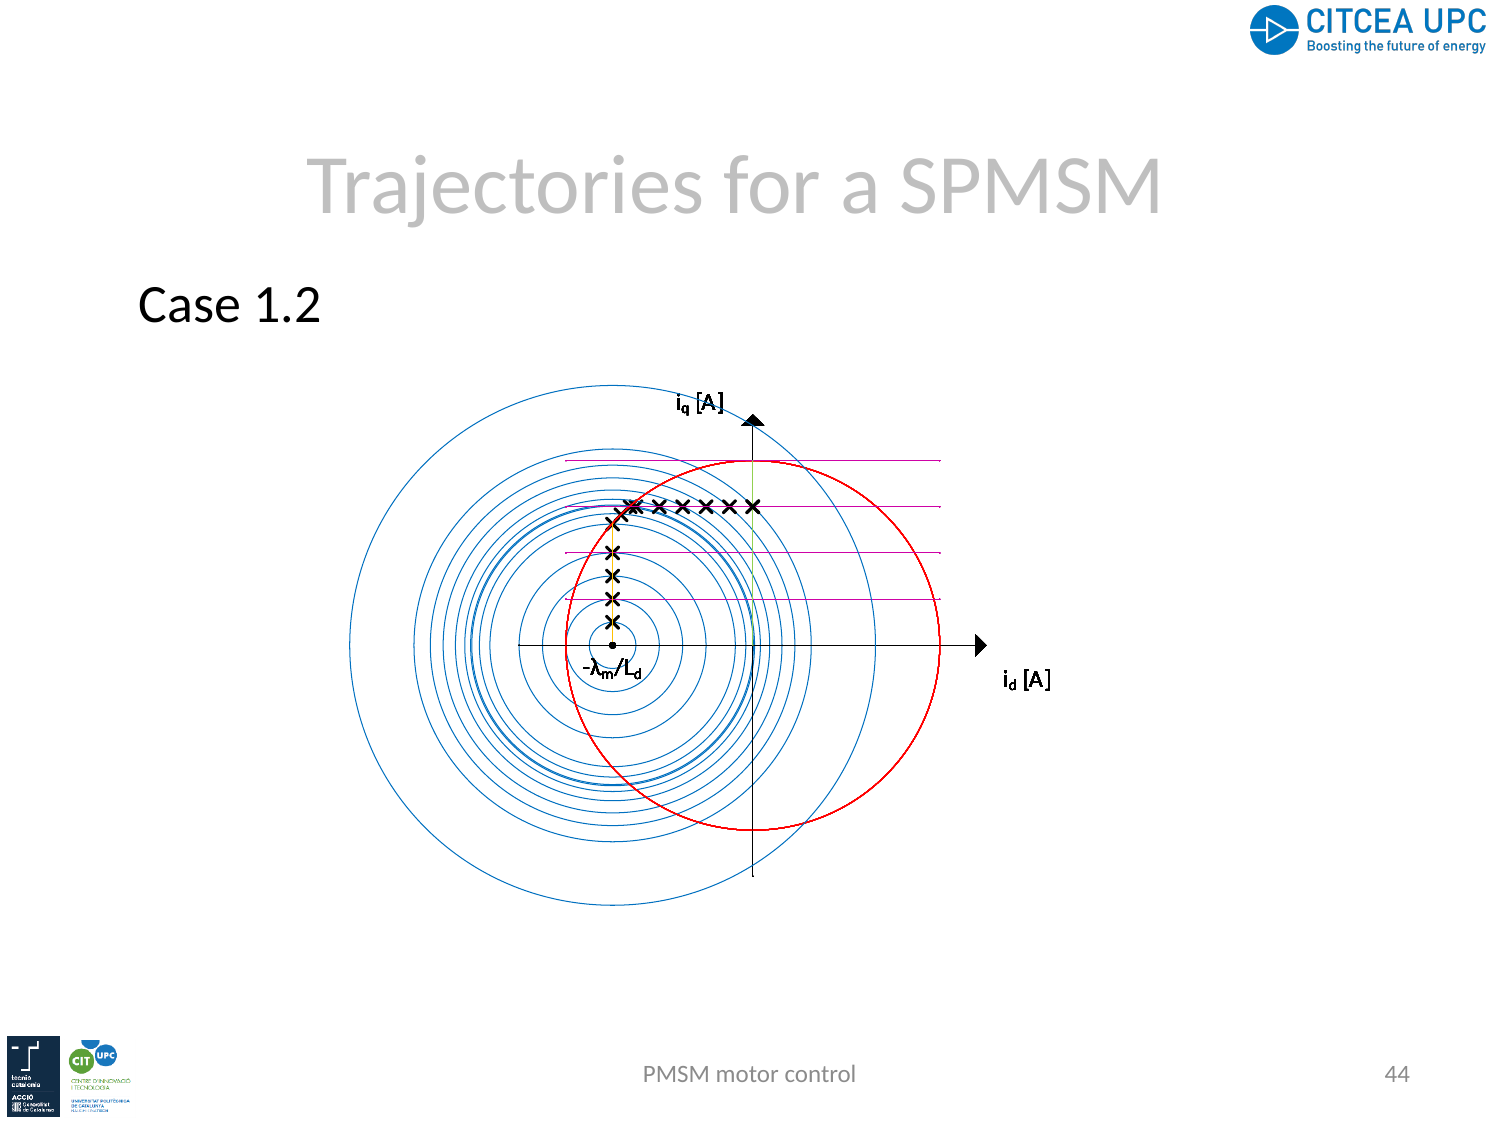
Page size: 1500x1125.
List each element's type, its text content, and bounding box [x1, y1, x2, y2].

picture [185, 315, 1315, 971]
picture [1250, 5, 1497, 60]
picture [64, 1039, 136, 1118]
list Case 1.2 [54, 262, 1418, 970]
footer PMSM motor control [512, 1042, 988, 1103]
picture [5, 1034, 61, 1118]
text_box Trajectories for a SPMSM [54, 97, 1418, 262]
slide_number 44 [1074, 1042, 1425, 1103]
